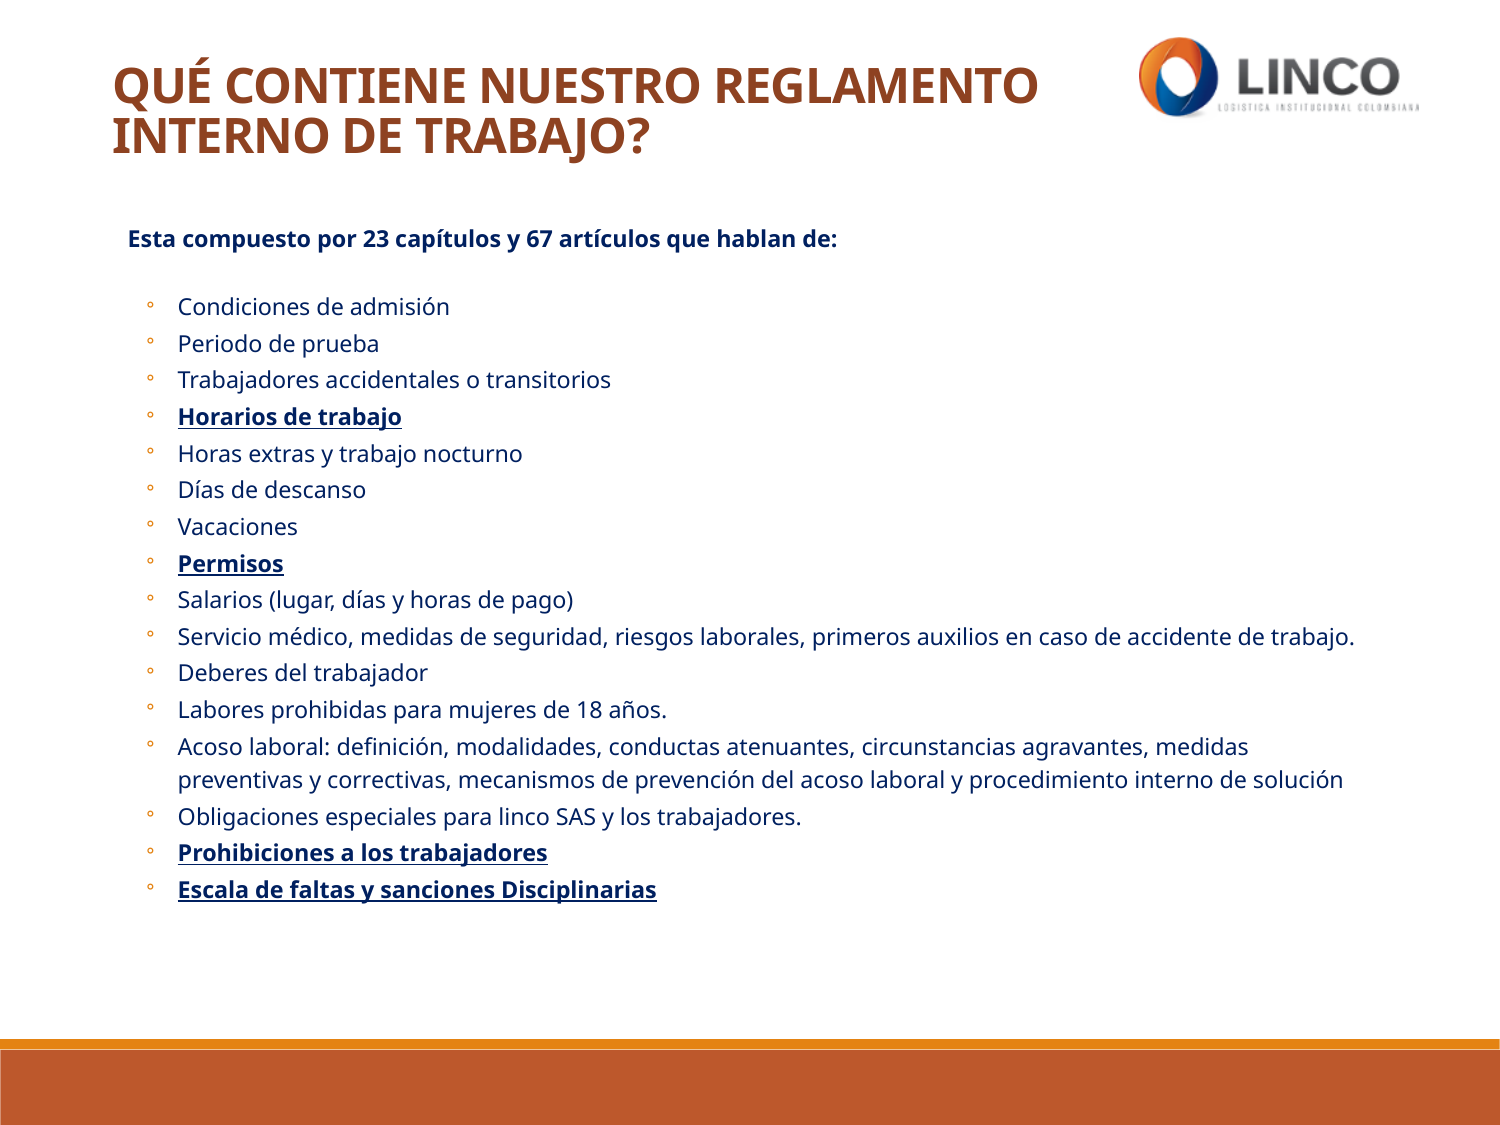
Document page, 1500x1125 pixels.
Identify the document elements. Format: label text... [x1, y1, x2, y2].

text_box QUÉ CONTIENE NUESTRO REGLAMENTO INTERNO DE TRABAJO? [97, 56, 1132, 172]
text_box Esta compuesto por 23 capítulos y 67 artículos que hablan de: Condiciones de admisión Periodo de prueba Trabajadores accidentales o transitorios Horarios de trabajo Horas extras y trabajo nocturno Días de descanso Vacaciones Permisos Salarios (lugar, días y horas de pago) Servicio médico, medidas de seguridad, riesgos laborales, primeros auxilios en caso de accidente de trabajo. Deberes del trabajador Labores prohibidas para mujeres de 18 años. Acoso laboral: definición, modalidades, conductas atenuantes, circunstancias agravantes, medidas preventivas y correctivas, mecanismos de prevención del acoso laboral y procedimiento interno de solución Obligaciones especiales para linco SAS y los trabajadores. Prohibiciones a los trabajadores Escala de faltas y sanciones Disciplinarias [97, 219, 1392, 992]
picture [1139, 36, 1420, 124]
